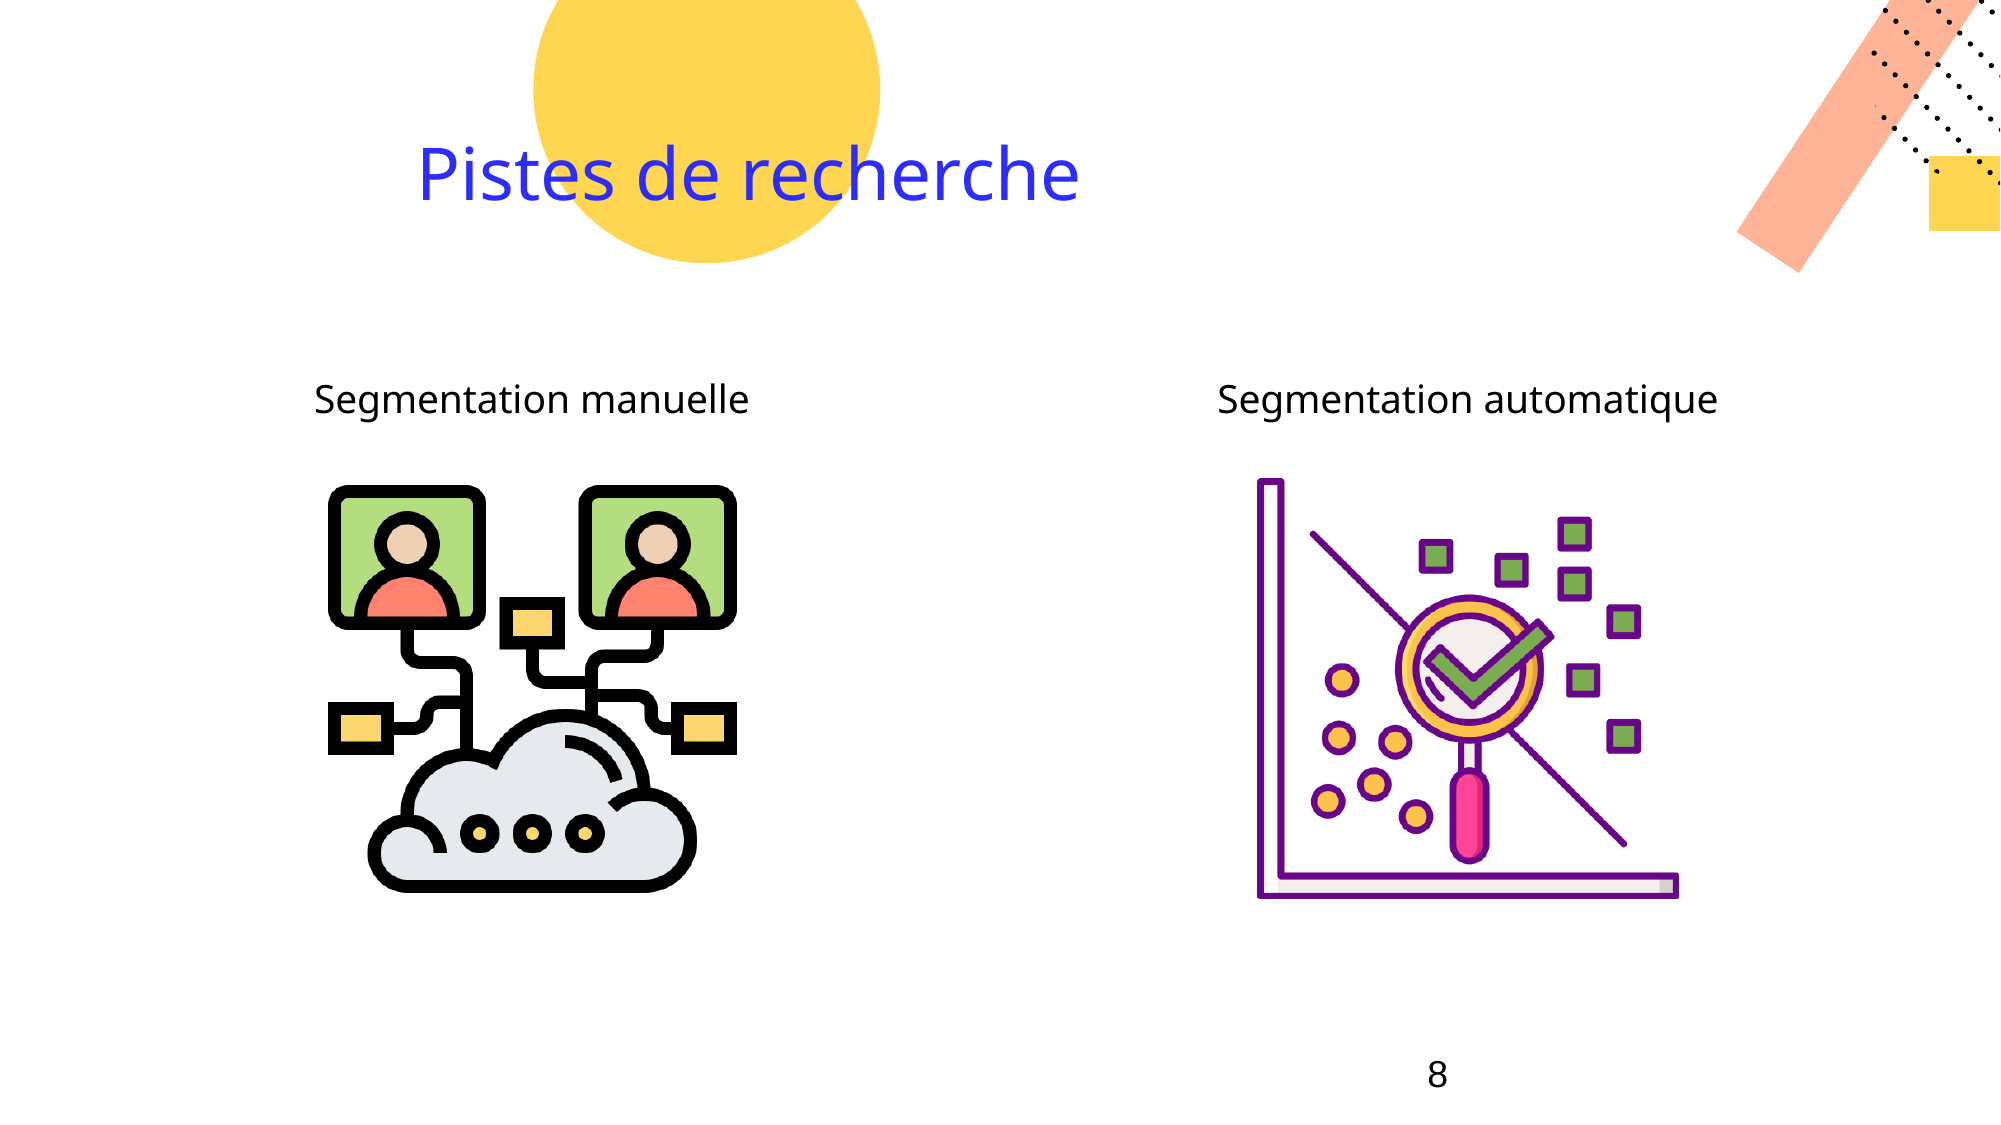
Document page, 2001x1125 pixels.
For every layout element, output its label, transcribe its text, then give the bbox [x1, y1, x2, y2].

text_box Pistes de recherche [396, 94, 1198, 248]
slide_number 8 [1412, 1042, 1863, 1103]
picture [1257, 478, 1679, 900]
picture [321, 478, 743, 900]
text_box Segmentation automatique [1171, 367, 1765, 430]
text_box Segmentation manuelle [235, 367, 829, 430]
